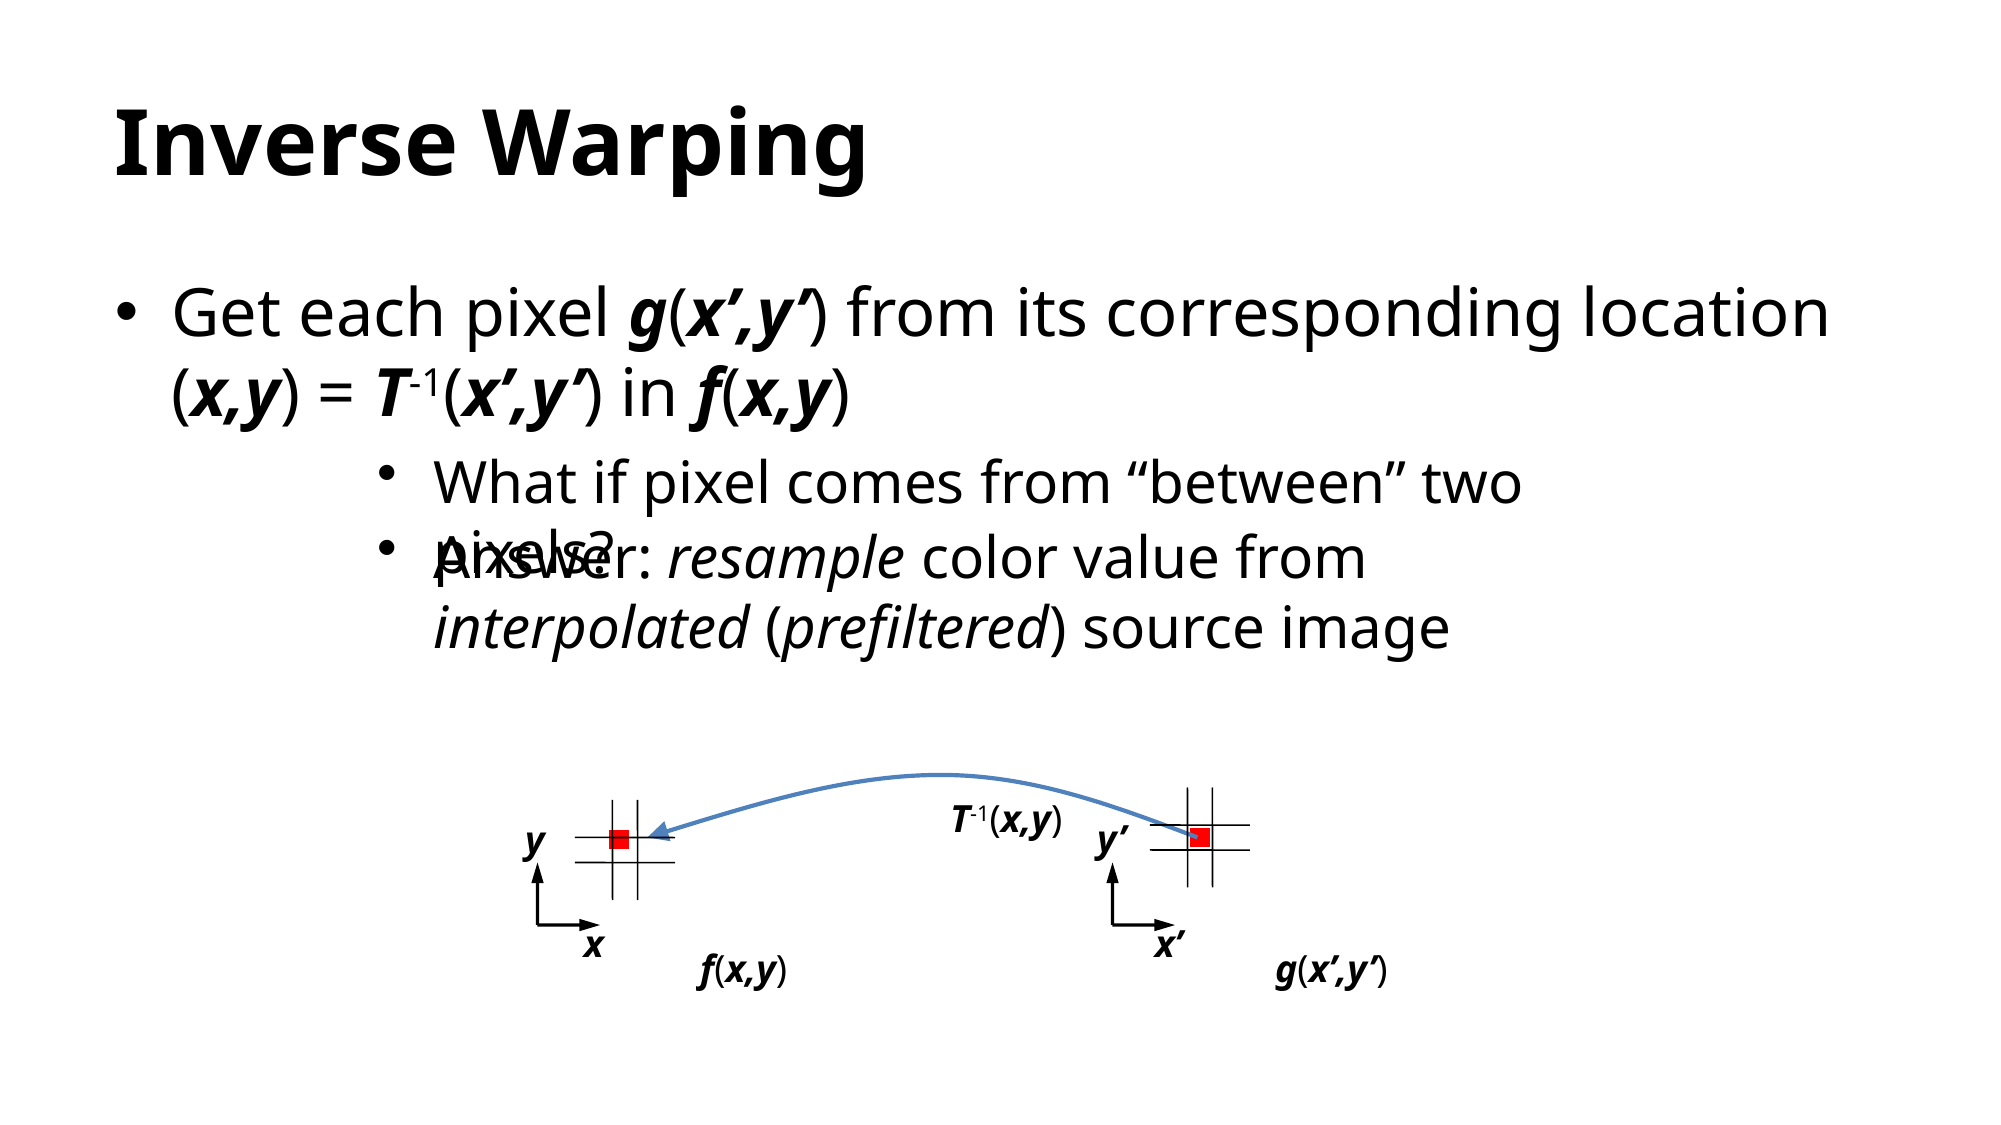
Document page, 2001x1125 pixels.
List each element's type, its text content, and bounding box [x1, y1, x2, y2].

text_box [679, 774, 1044, 838]
text_box f(x,y) [674, 937, 813, 998]
text_box x [537, 912, 650, 973]
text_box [1112, 862, 1176, 926]
text_box Answer: resample color value from interpolated (prefiltered) source image [362, 512, 1638, 663]
text_box T-1(x,y) [929, 787, 1084, 848]
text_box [1149, 787, 1251, 888]
title Inverse Warping [99, 45, 1900, 233]
text_box x’ [1112, 912, 1225, 973]
text_box [1084, 797, 1114, 807]
text_box What if pixel comes from “between” two pixels? [362, 437, 1675, 588]
list Get each pixel g(x’,y’) from its corresponding location (x,y) = T-1(x’,y’) in f(x,y) [99, 262, 1900, 1005]
text_box y [478, 808, 569, 869]
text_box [537, 862, 601, 926]
text_box y’ [1055, 807, 1144, 867]
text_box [574, 799, 676, 901]
text_box g(x’,y’) [1249, 937, 1413, 998]
